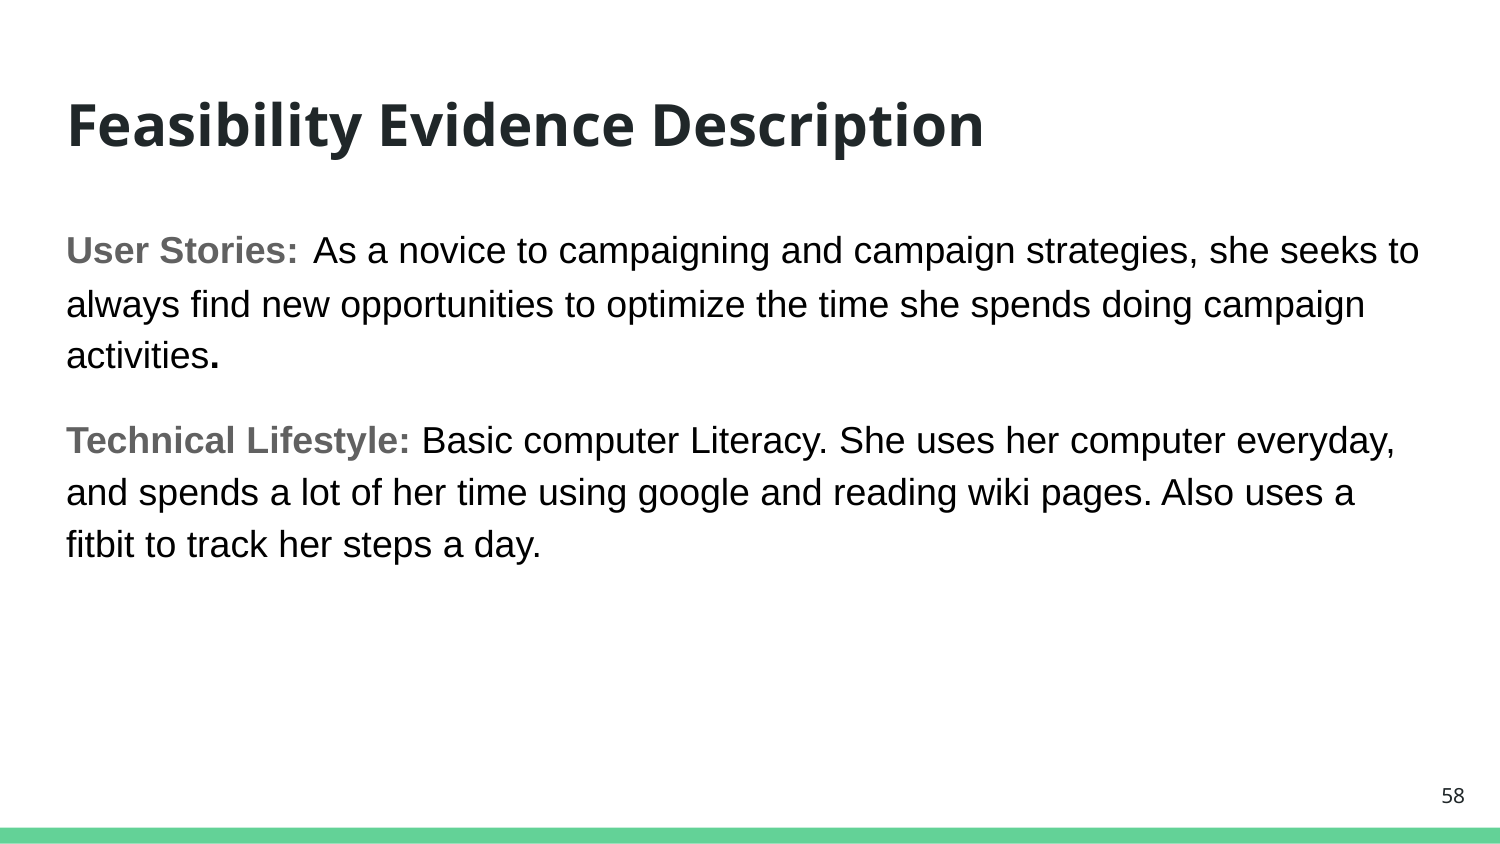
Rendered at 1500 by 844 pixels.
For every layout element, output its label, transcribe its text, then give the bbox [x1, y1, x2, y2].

title Feasibility Evidence Description [51, 72, 1449, 167]
list User Stories: As a novice to campaigning and campaign strategies, she seeks to always find new opportunities to optimize the time she spends doing campaign activities. Technical Lifestyle: Basic computer Literacy. She uses her computer everyday, and spends a lot of her time using google and reading wiki pages. Also uses a fitbit to track her steps a day. [51, 189, 1449, 750]
slide_number ‹#› [1389, 764, 1480, 830]
